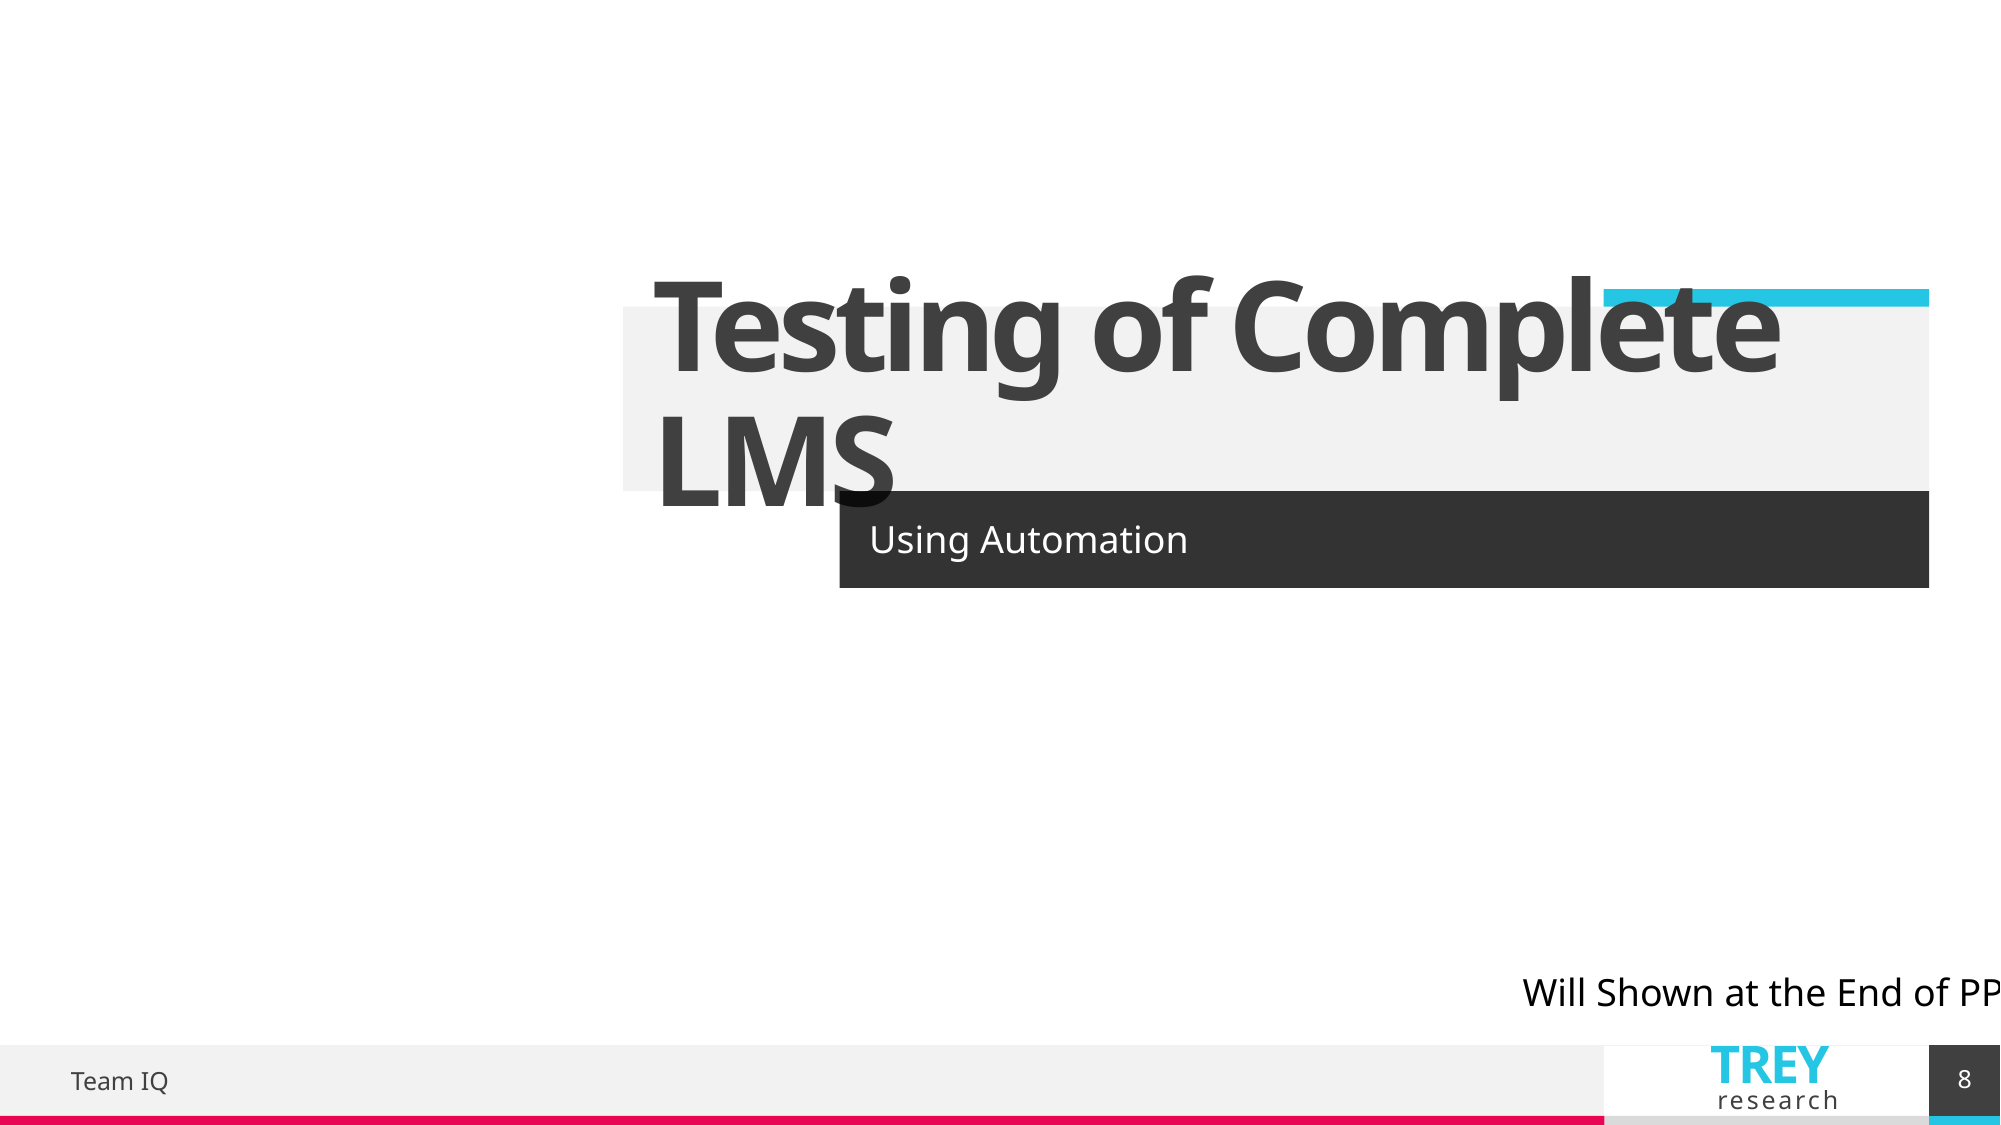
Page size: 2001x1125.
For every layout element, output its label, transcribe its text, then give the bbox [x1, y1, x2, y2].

list Using Automation [839, 491, 1930, 588]
slide_number 8 [1929, 1045, 2000, 1116]
footer Team IQ [70, 1056, 1000, 1105]
text_box Will Shown at the End of PPT [1507, 961, 2000, 1022]
title Testing of Complete LMS [623, 306, 1930, 492]
